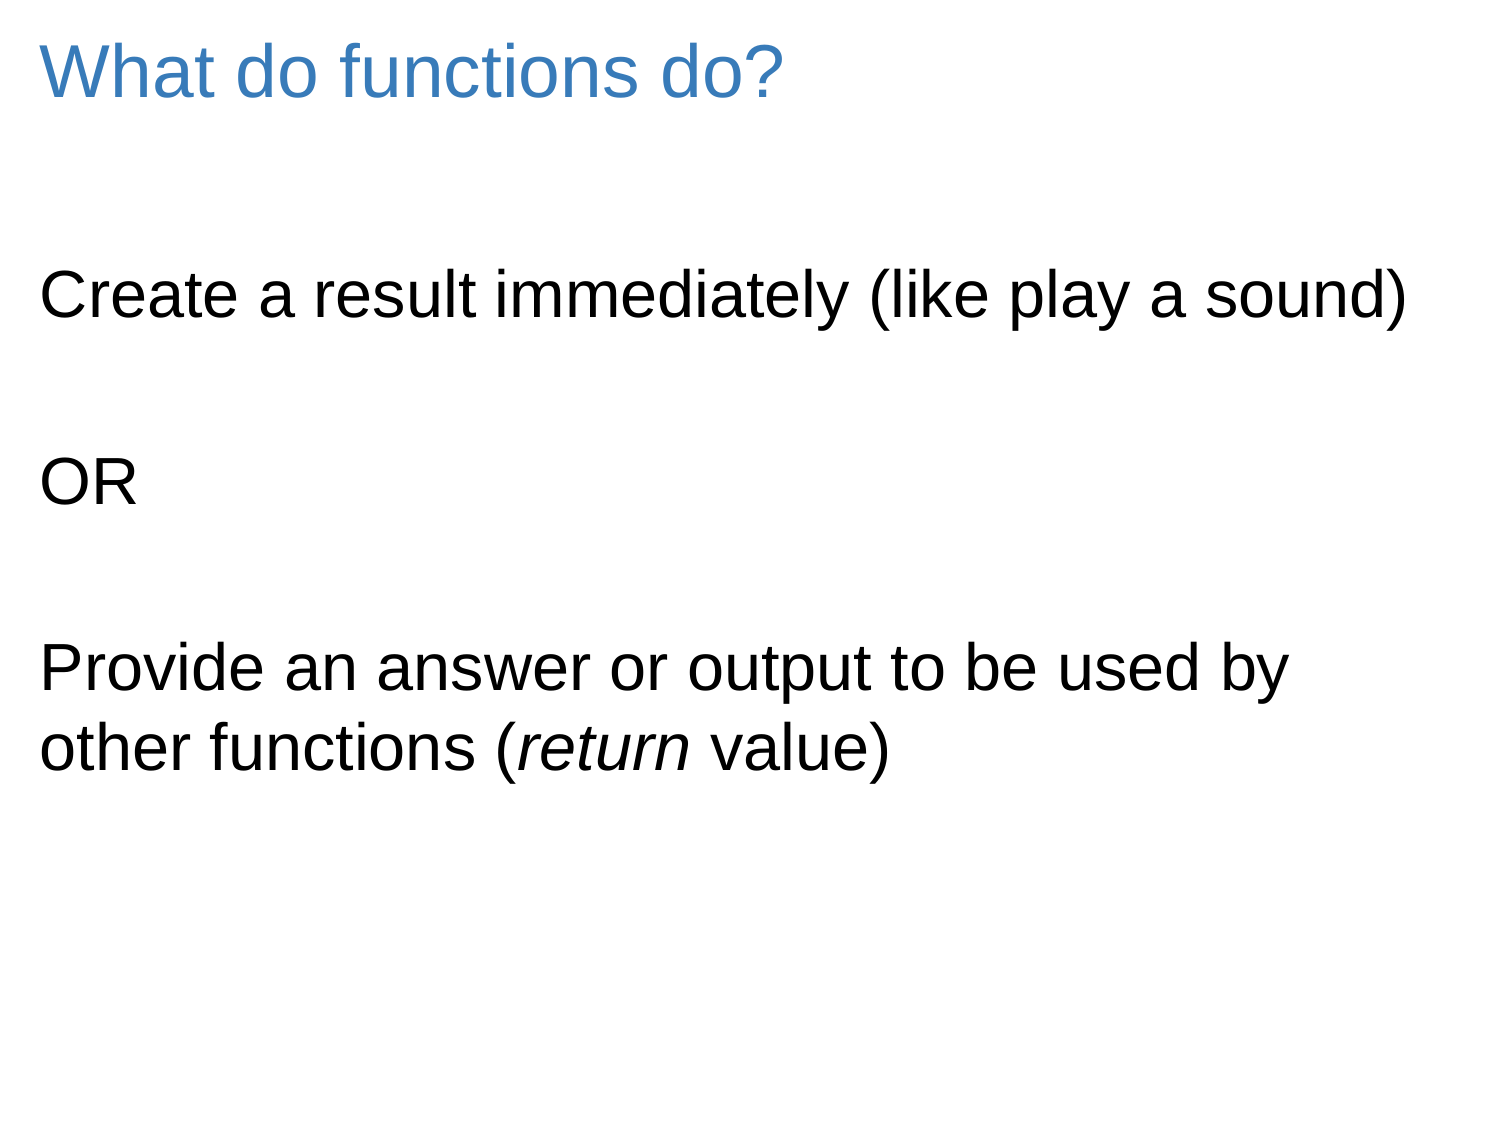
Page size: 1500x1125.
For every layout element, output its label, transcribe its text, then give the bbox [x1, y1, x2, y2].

title What do functions do? [24, 30, 1338, 106]
list Create a result immediately (like play a sound) OR Provide an answer or output to be used by other functions (return value) [24, 149, 1450, 1038]
